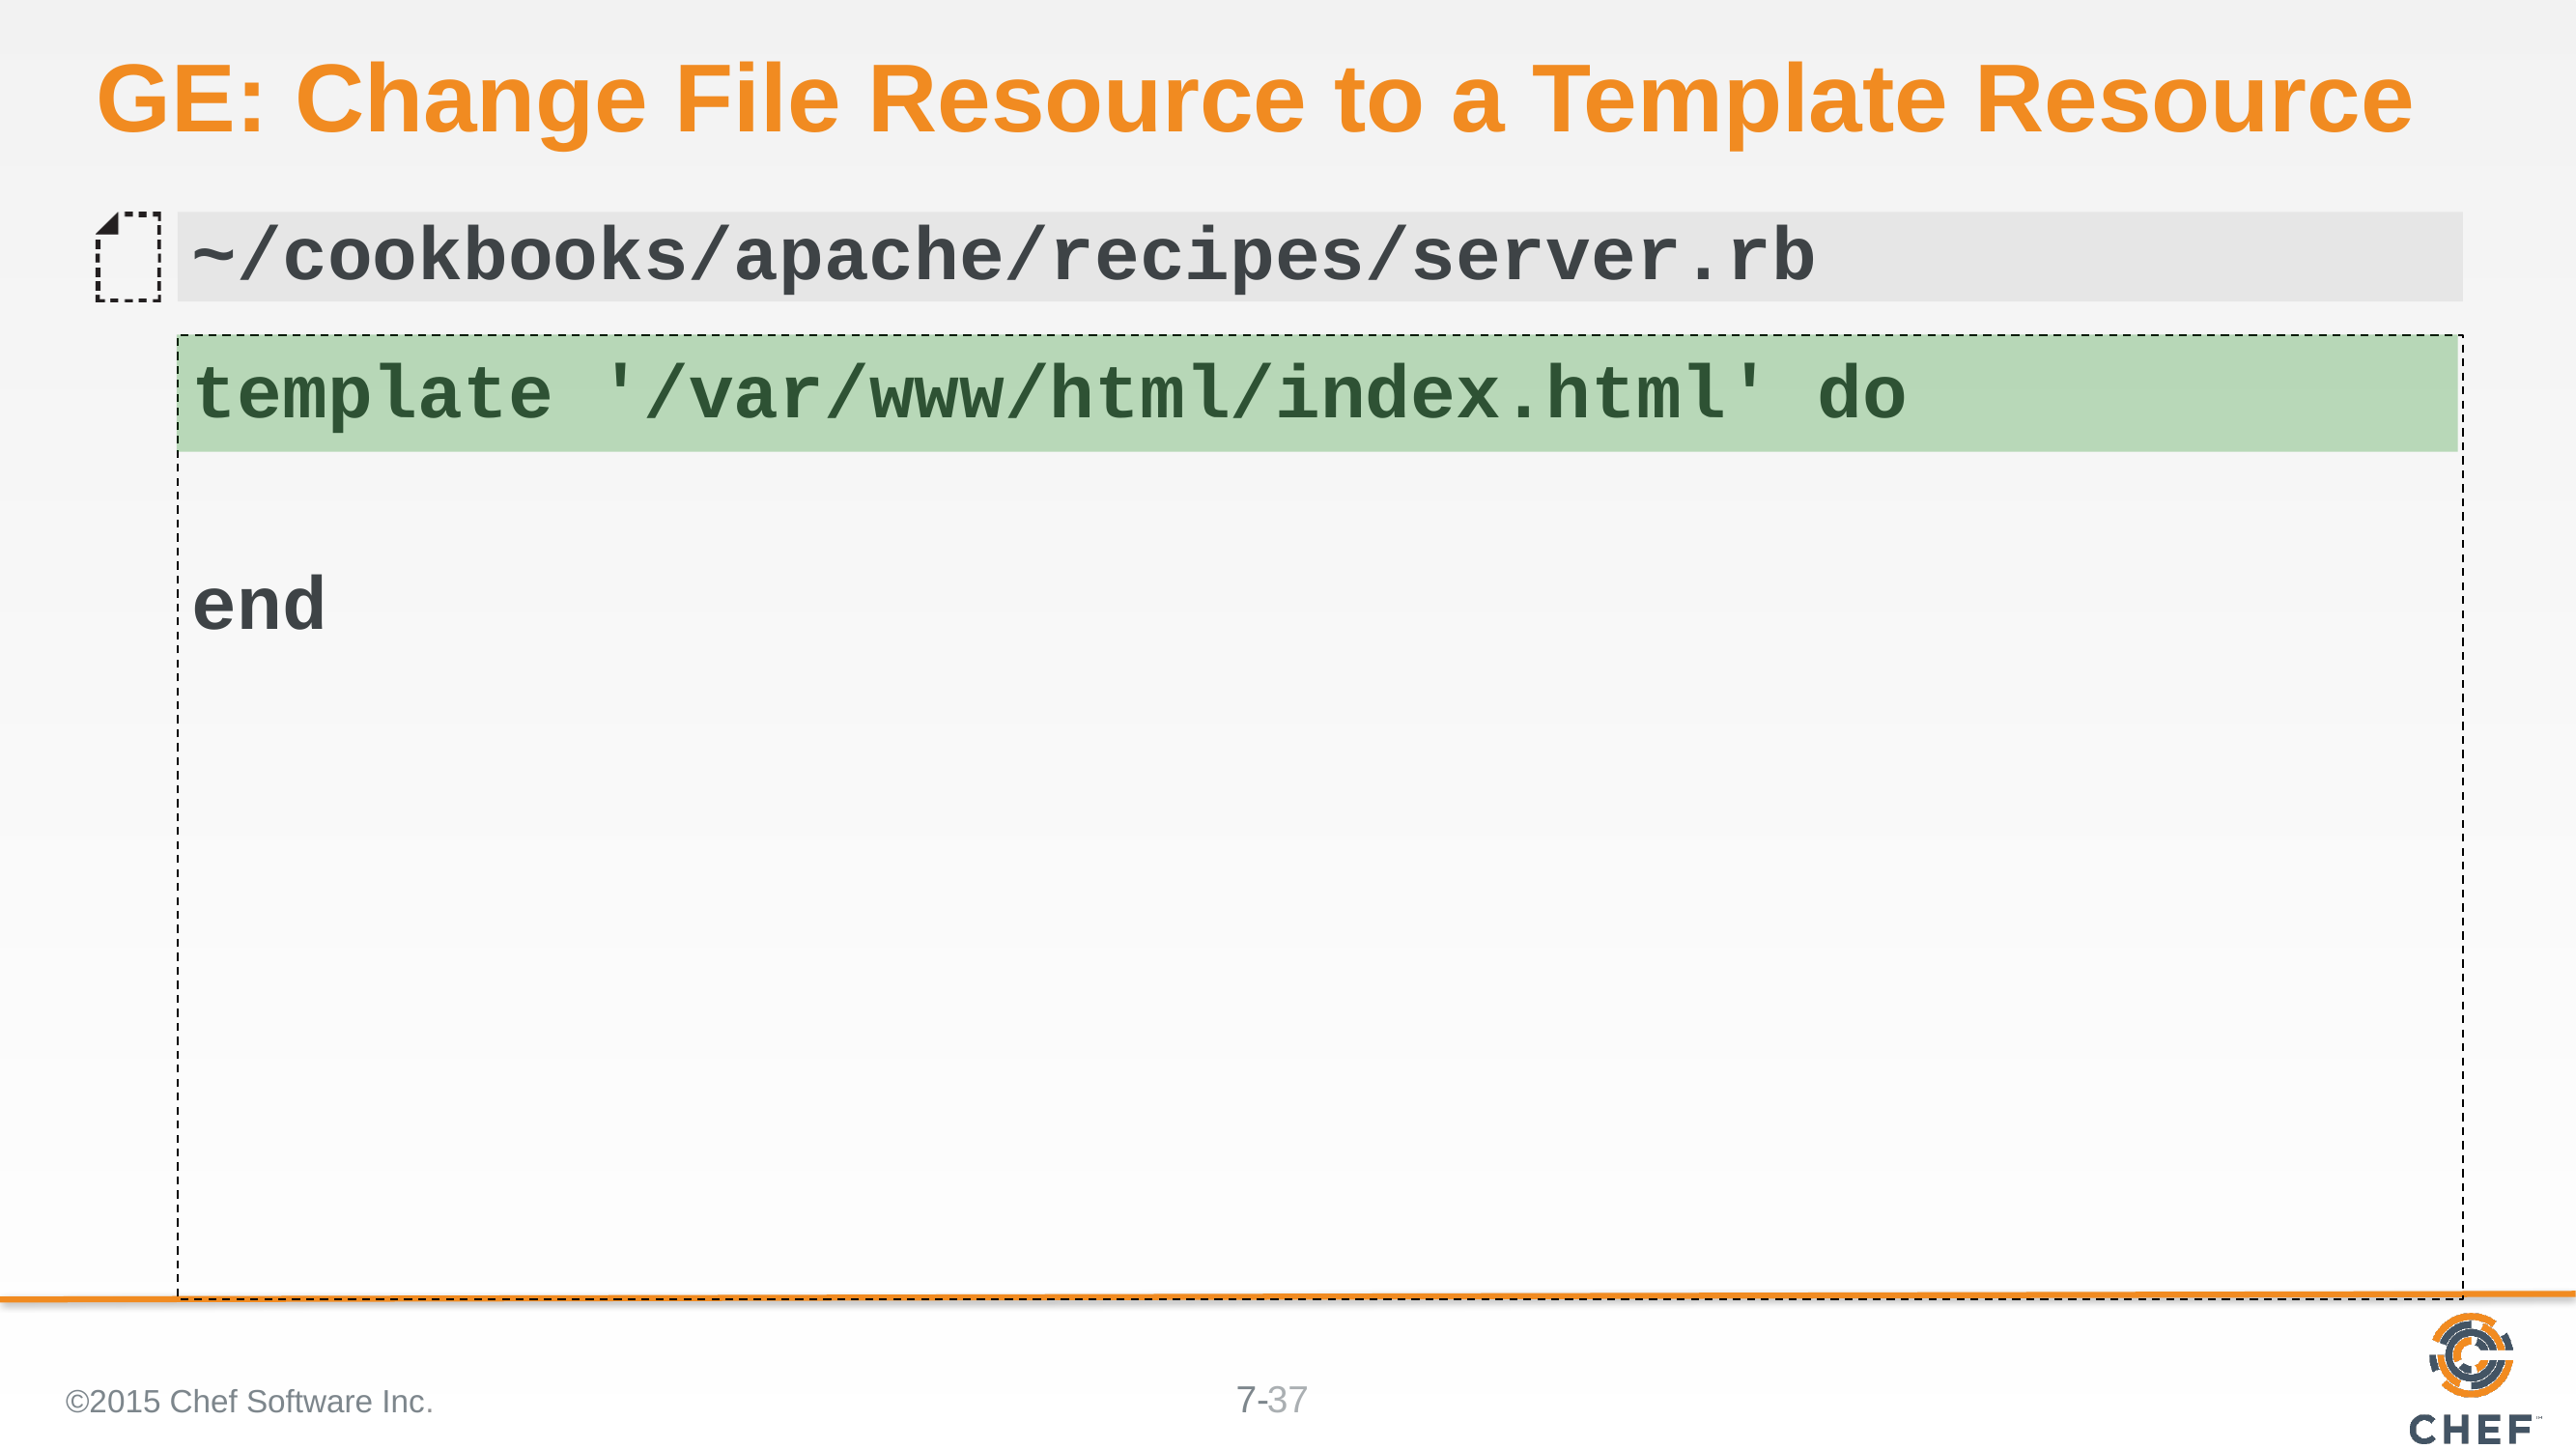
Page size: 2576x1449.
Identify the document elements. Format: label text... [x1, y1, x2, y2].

slide_number 37 [998, 1359, 1578, 1437]
list ~/cookbooks/apache/recipes/server.rb [177, 212, 2463, 302]
title GE: Change File Resource to a Template Resource [96, 48, 2463, 180]
picture [2399, 1297, 2550, 1449]
list [176, 334, 2458, 452]
list template '/var/www/html/index.html' do end [177, 334, 2464, 1300]
footer ©2015 Chef Software Inc. [51, 1359, 952, 1440]
